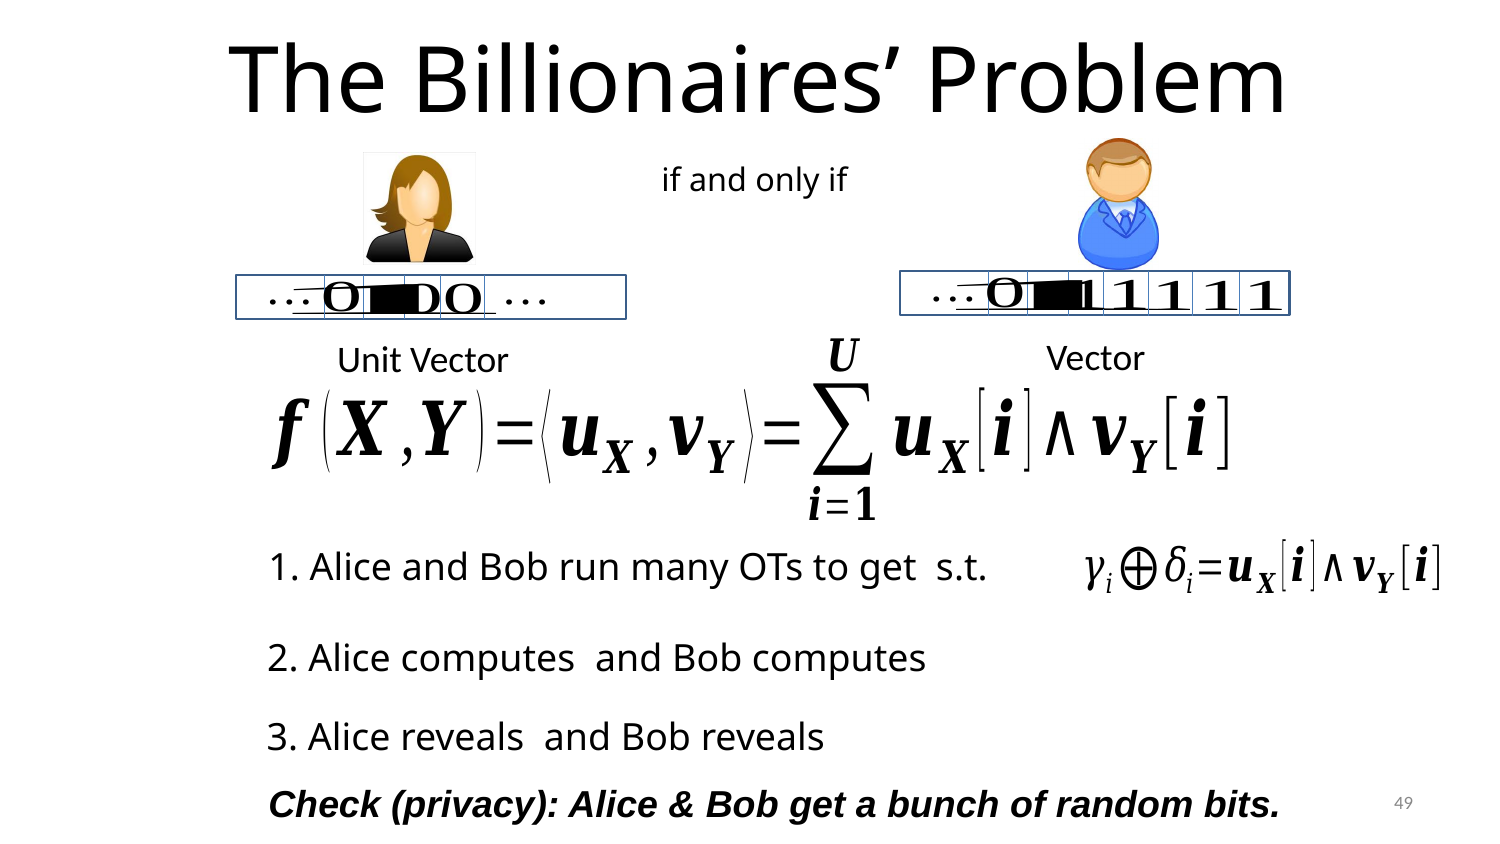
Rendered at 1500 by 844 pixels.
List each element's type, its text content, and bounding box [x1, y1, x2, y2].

title The Billionaires’ Problem [121, 4, 1398, 147]
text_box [236, 265, 626, 325]
picture [1078, 138, 1159, 262]
slide_number 49 [1385, 786, 1420, 818]
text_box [899, 262, 1290, 322]
text_box Check (privacy): Alice & Bob get a bunch of random bits. [262, 774, 1329, 831]
picture [363, 152, 476, 265]
